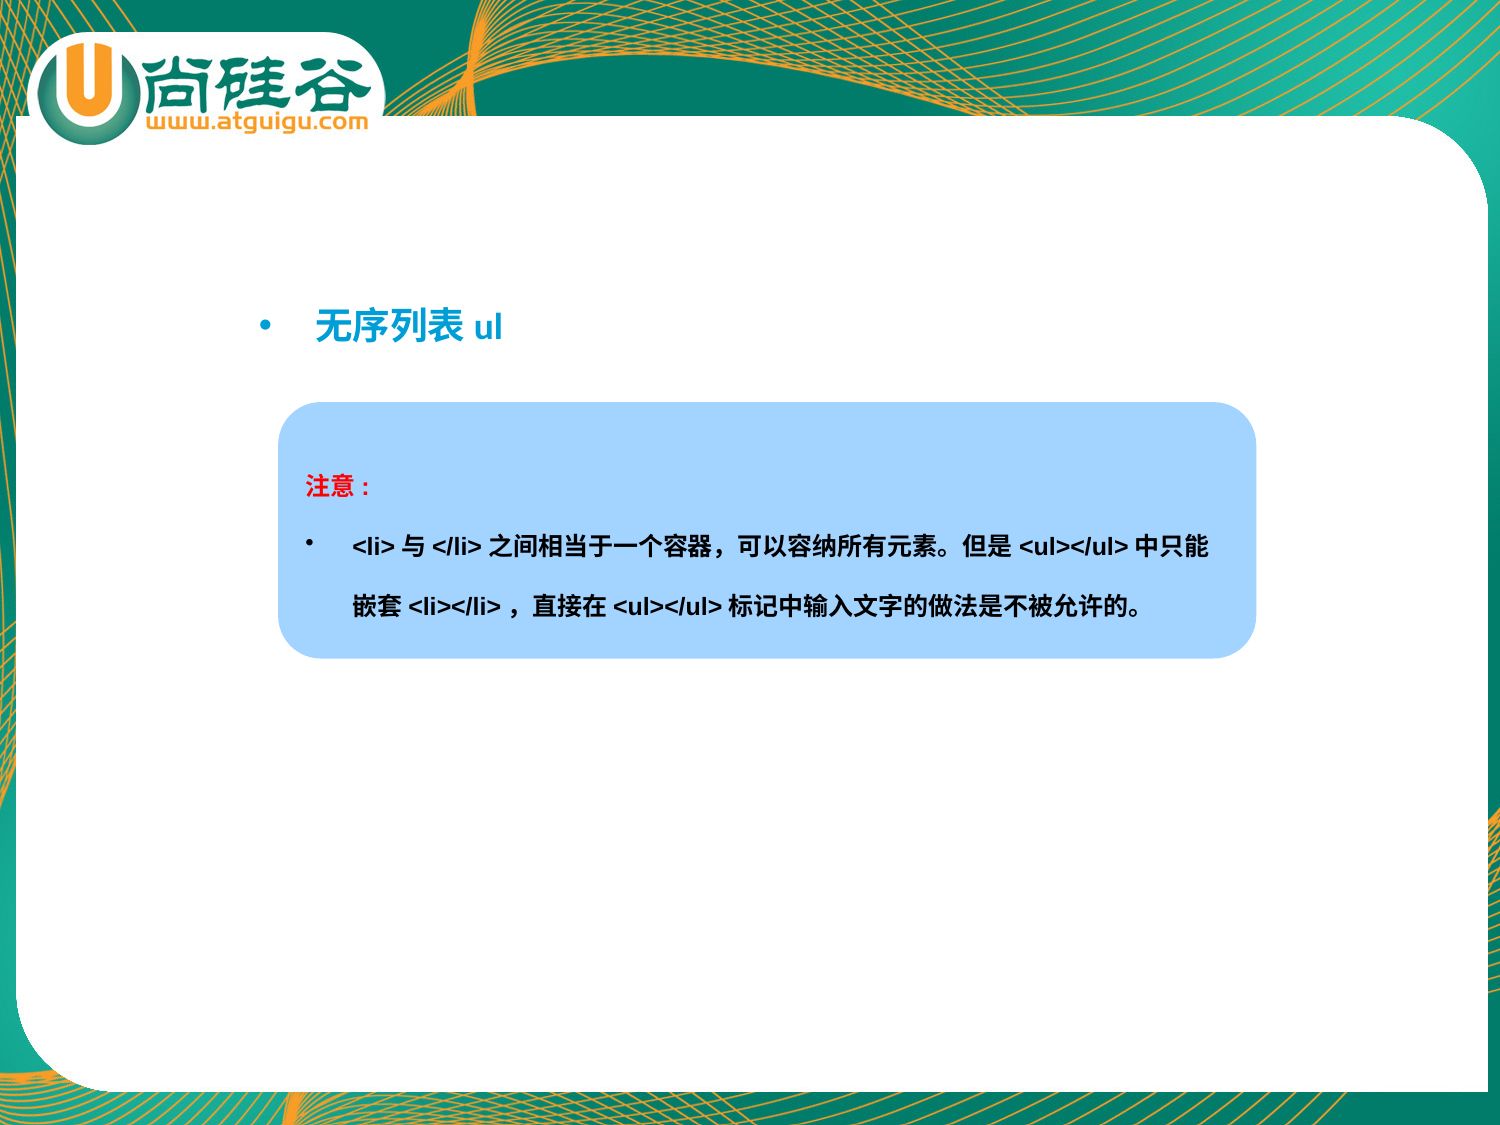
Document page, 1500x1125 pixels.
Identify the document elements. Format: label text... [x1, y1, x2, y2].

list 无序列表ul [243, 271, 1257, 895]
text_box 注意: <li>与</li>之间相当于一个容器，可以容纳所有元素。但是<ul></ul>中只能嵌套<li></li>，直接在<ul></ul>标记中输入文字的做法是不被允许的。 [278, 402, 1257, 659]
picture [0, 0, 1500, 1125]
